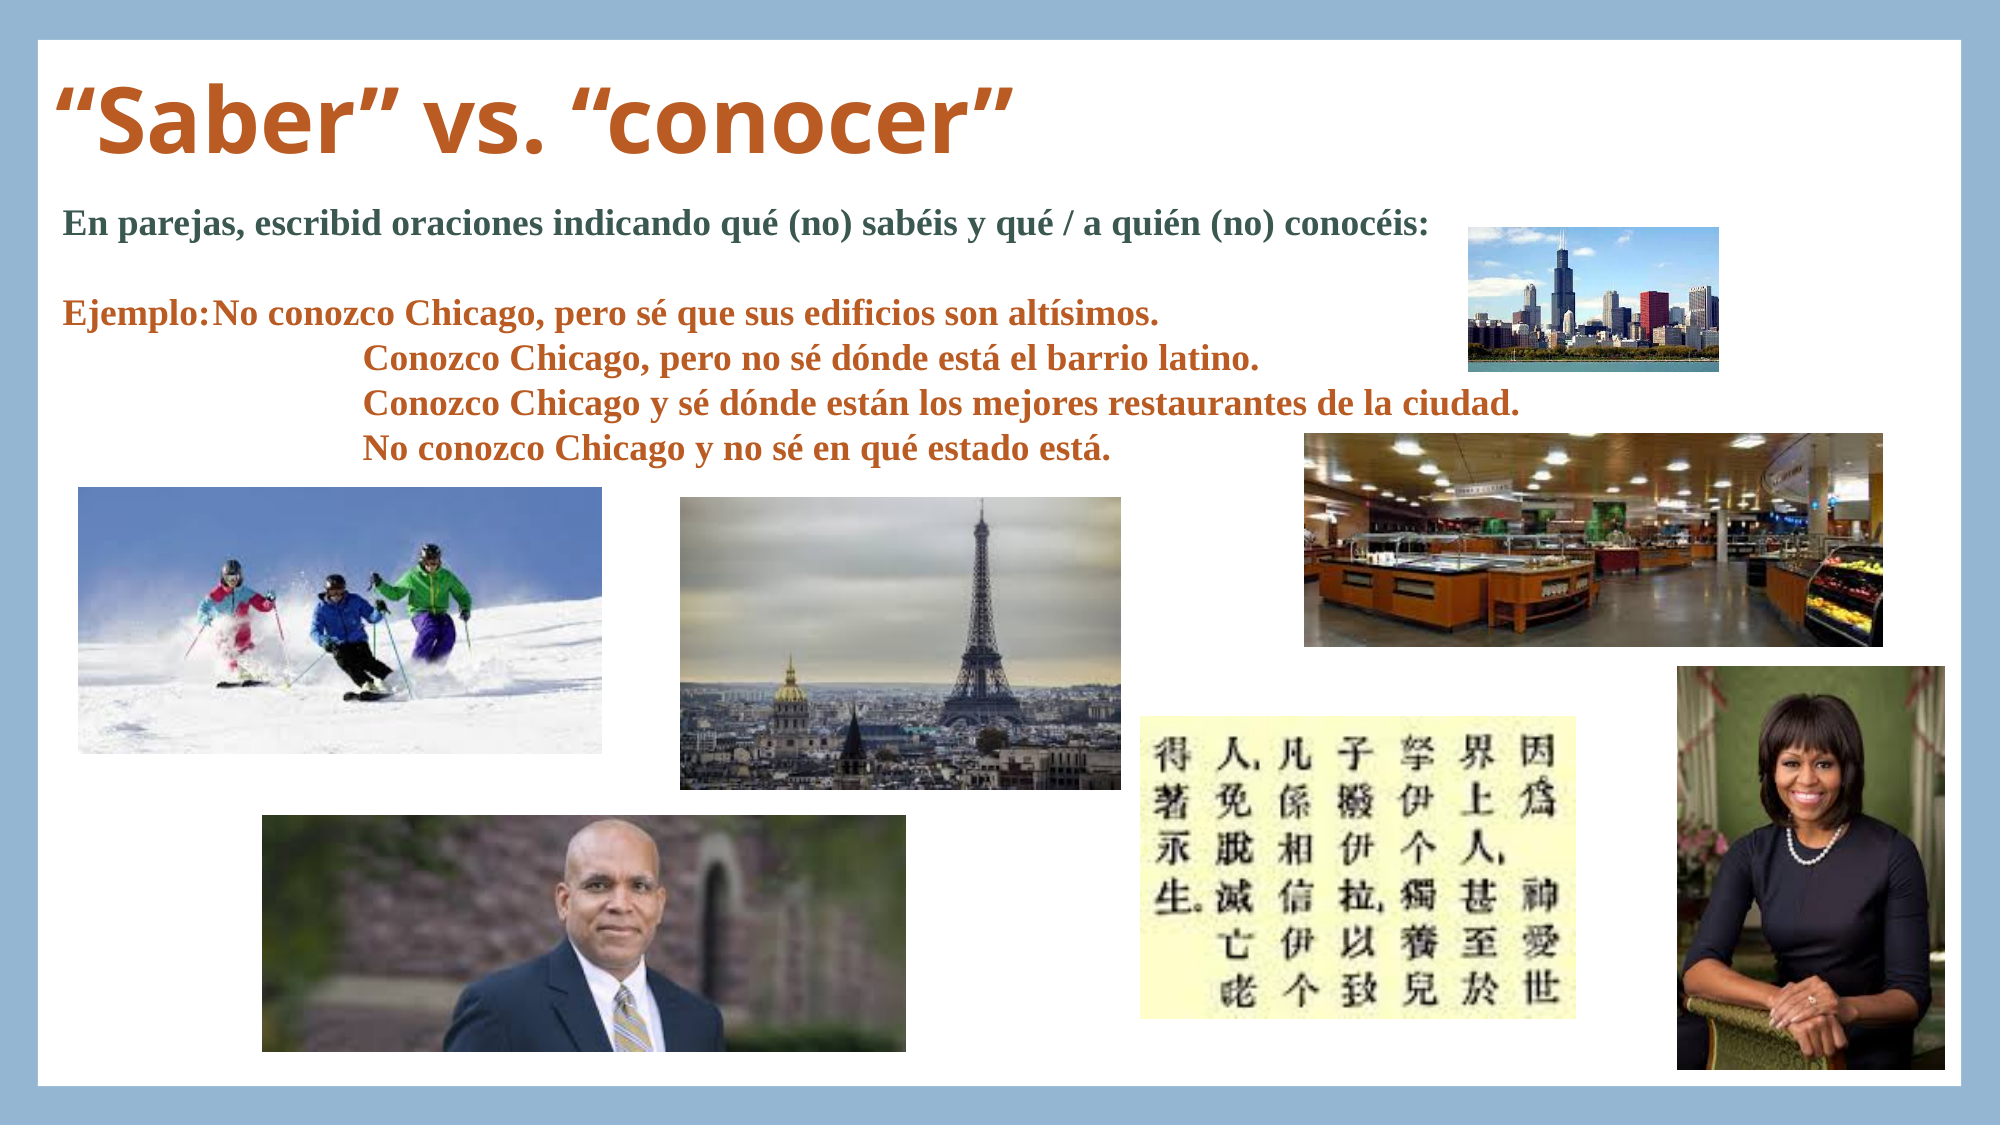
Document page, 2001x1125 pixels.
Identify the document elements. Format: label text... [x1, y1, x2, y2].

picture [679, 497, 1122, 791]
title “Saber” vs. “conocer” [40, 56, 1956, 190]
picture [1467, 227, 1719, 372]
picture [261, 814, 906, 1052]
picture [1677, 665, 1945, 1070]
picture [1303, 433, 1883, 647]
text_box En parejas, escribid oraciones indicando qué (no) sabéis y qué / a quién (no) conocéis: Ejemplo: No conozco Chicago, pero sé que sus edificios son altísimos. Conozco Chicago, pero no sé dónde está el barrio latino. Conozco Chicago y sé dónde están los mejores restaurantes de la ciudad. No conozco Chicago y no sé en qué estado está. [40, 190, 1956, 476]
picture [77, 487, 603, 754]
picture [1140, 716, 1576, 1019]
